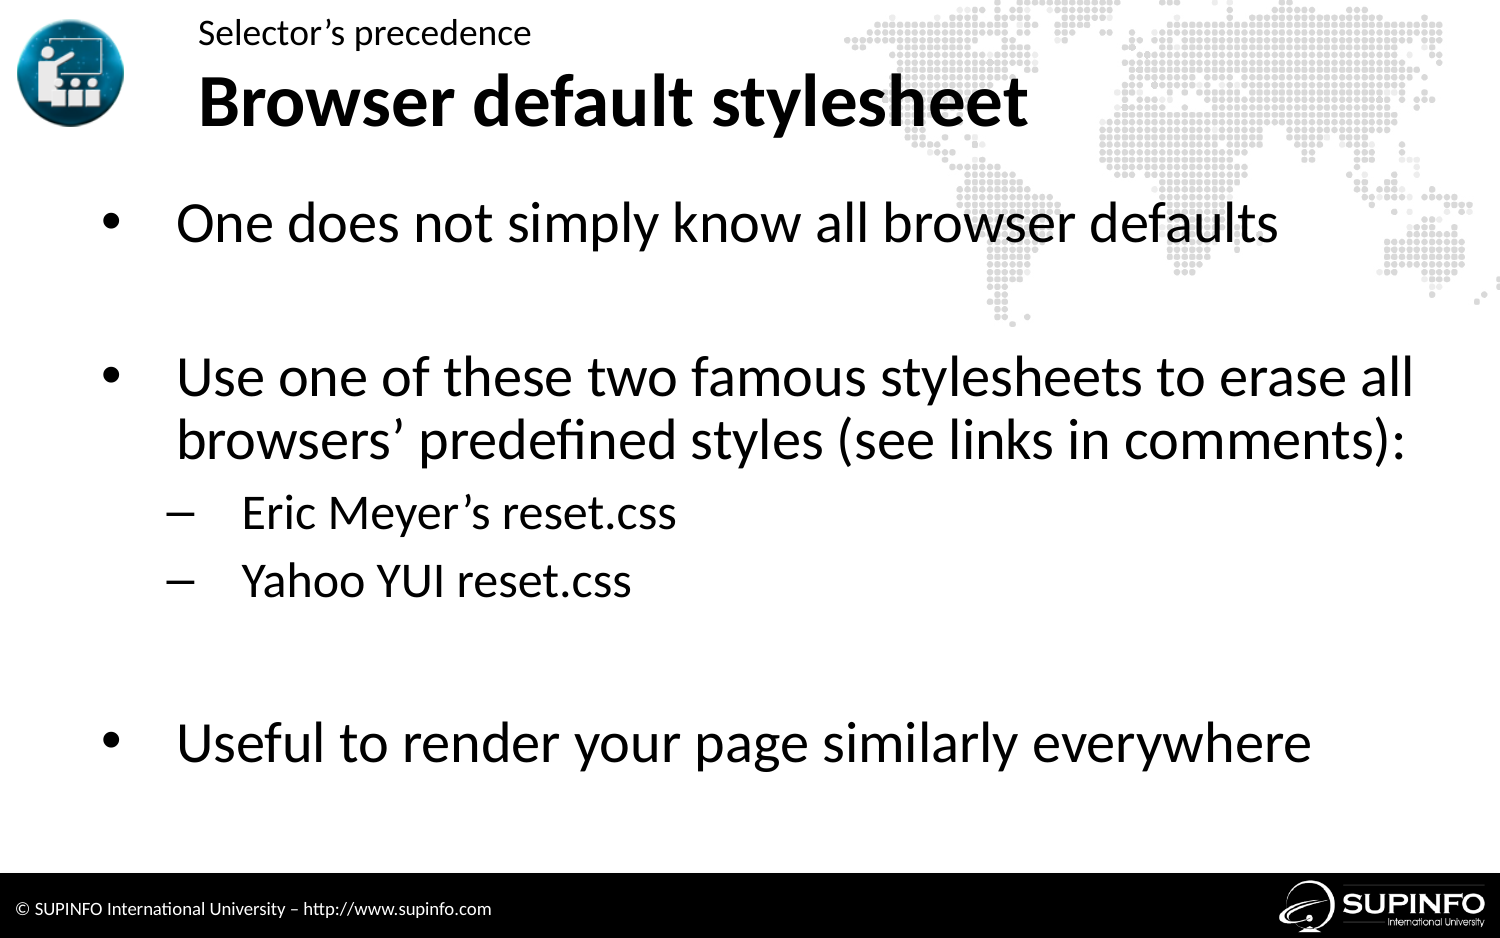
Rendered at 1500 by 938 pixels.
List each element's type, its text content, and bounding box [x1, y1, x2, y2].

text_box [419, 28, 450, 90]
picture [844, 0, 1500, 327]
list Selector’s precedence [183, 0, 1459, 56]
picture [49, 37, 102, 75]
picture [1269, 870, 1494, 938]
picture [39, 46, 101, 107]
list One does not simply know all browser defaults Use one of these two famous stylesheets to erase all browsers’ predefined styles (see links in comments): Eric Meyer’s reset.css Yahoo YUI reset.css Useful to render your page similarly everywhere [76, 185, 1447, 880]
picture [17, 19, 125, 127]
title Browser default stylesheet [183, 56, 1459, 138]
